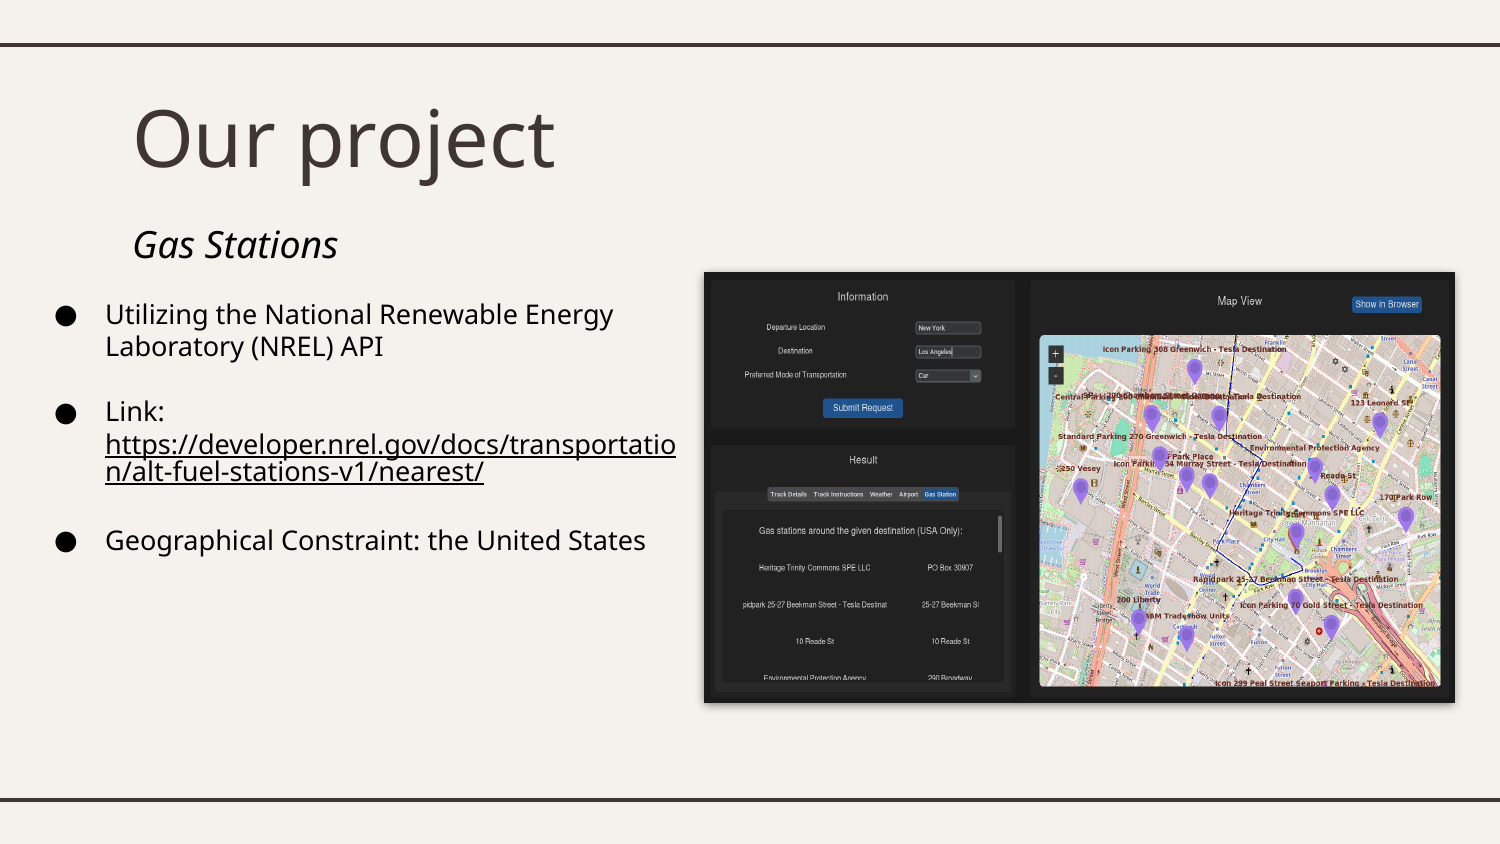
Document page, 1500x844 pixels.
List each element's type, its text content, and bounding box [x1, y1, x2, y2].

picture [704, 272, 1500, 703]
text_box Utilizing the National Renewable Energy Laboratory (NREL) API Link: https://developer.nrel.gov/docs/transportation/alt-fuel-stations-v1/nearest/ Geographical Constraint: the United States [15, 249, 705, 739]
title Our project [116, 72, 1383, 167]
text_box Gas Stations [116, 205, 807, 269]
